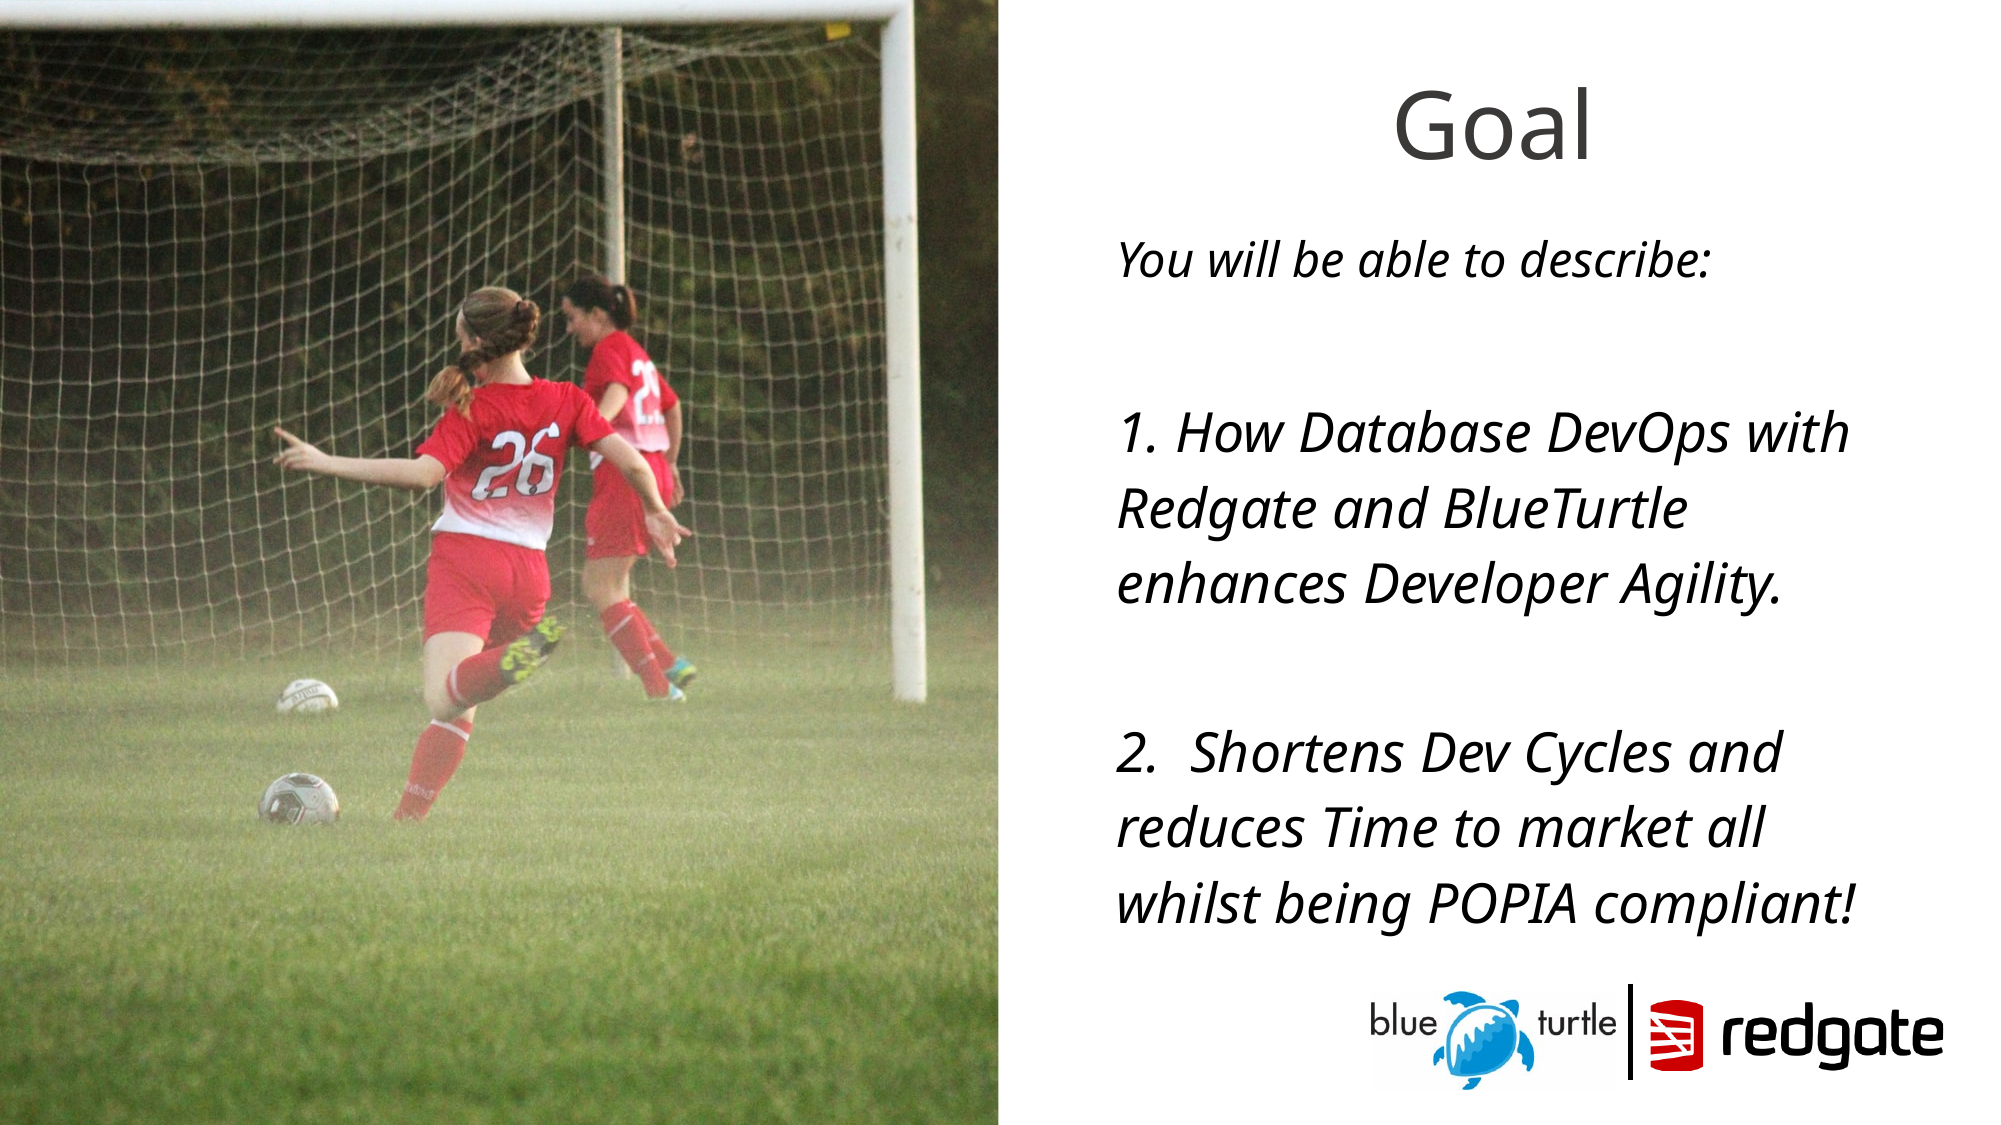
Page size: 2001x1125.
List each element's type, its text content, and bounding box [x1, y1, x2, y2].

text_box You will be able to describe: 1. How Database DevOps with Redgate and BlueTurtle enhances Developer Agility. 2. Shortens Dev Cycles and reduces Time to market all whilst being POPIA compliant! [1101, 211, 1905, 955]
picture [0, 0, 999, 1125]
picture [1371, 991, 1616, 1090]
list Goal [1101, 50, 1886, 196]
